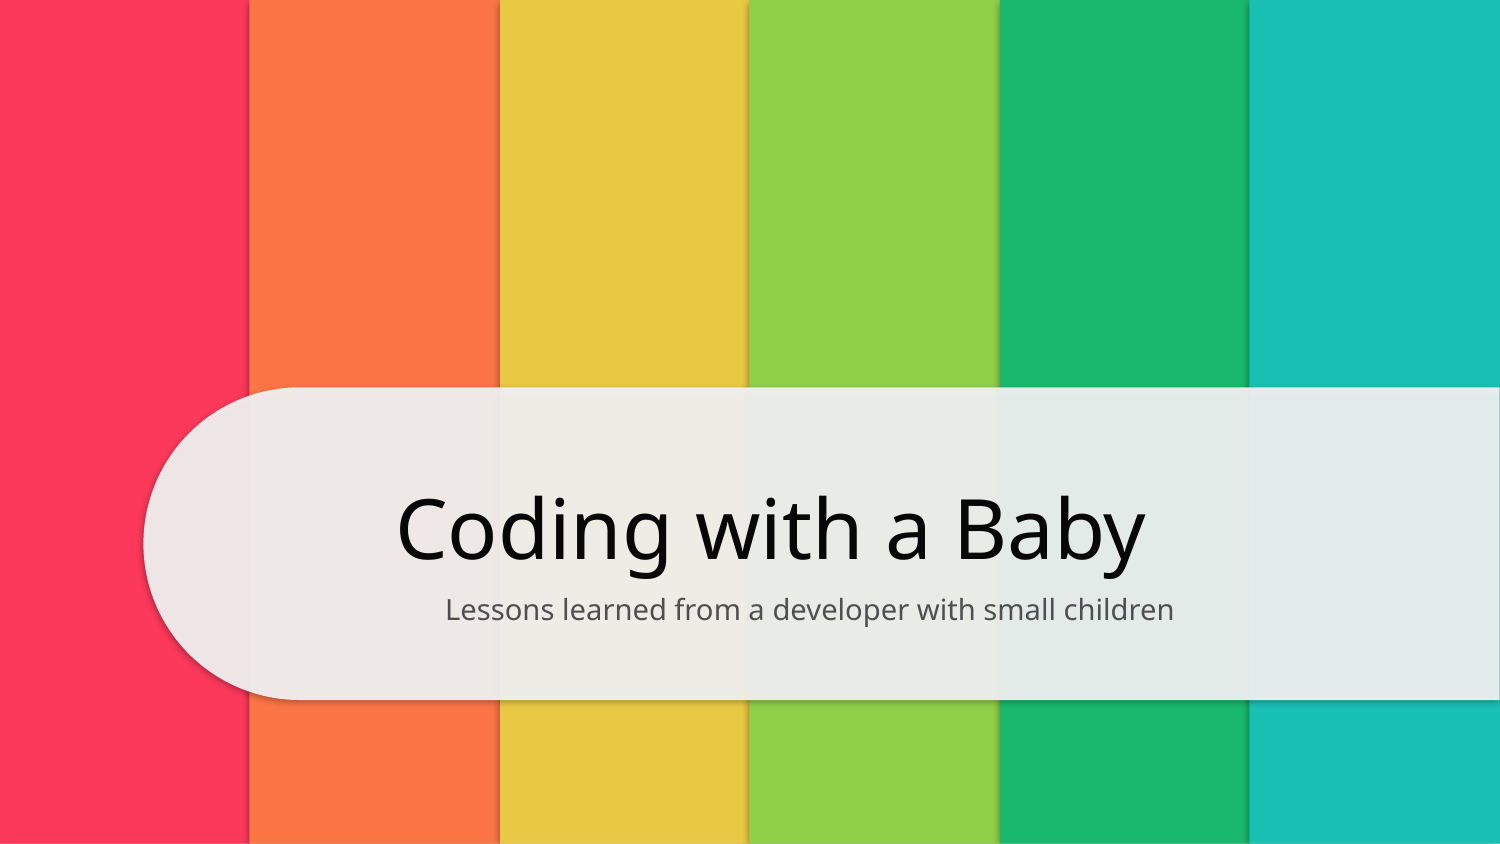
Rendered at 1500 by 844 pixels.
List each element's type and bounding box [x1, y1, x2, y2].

text_box [0, 0, 1500, 844]
